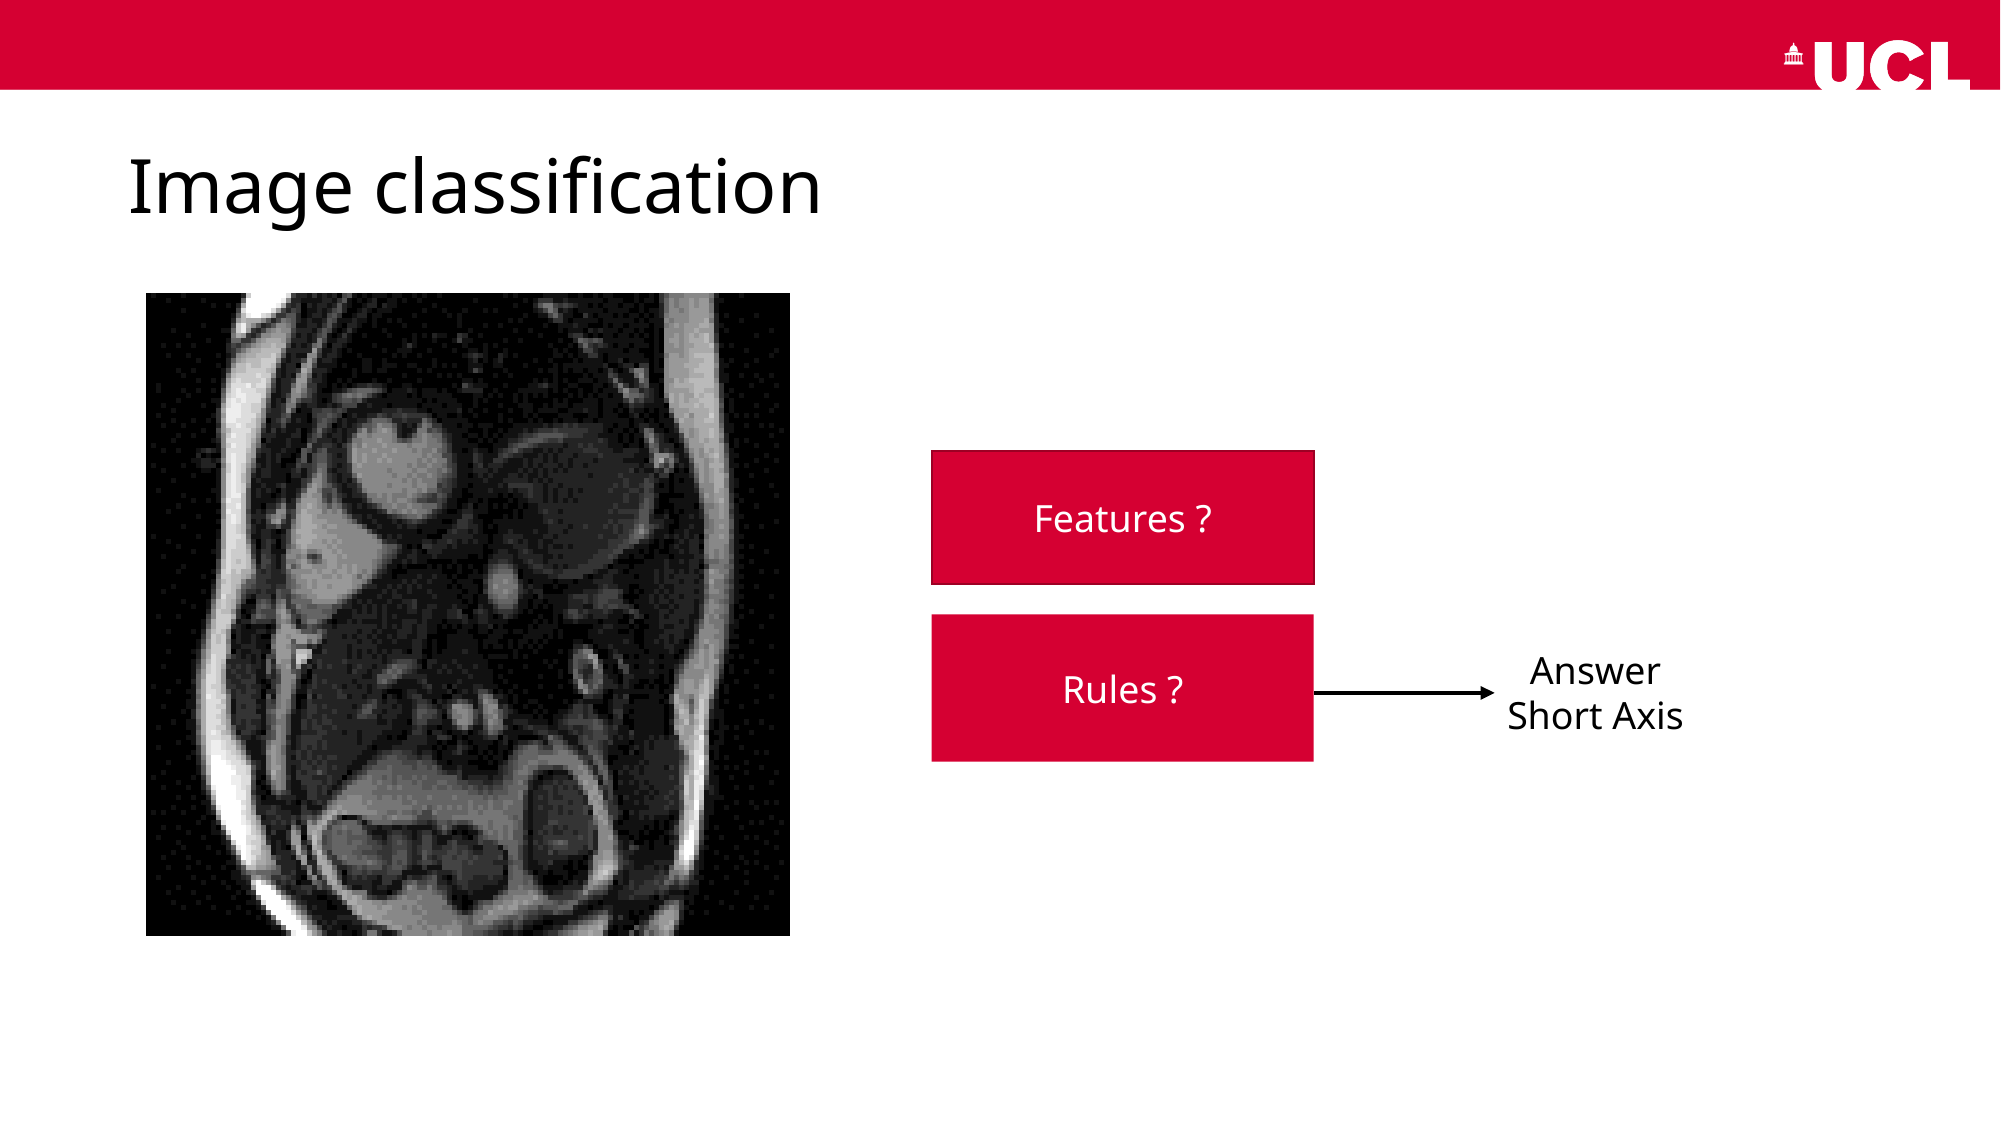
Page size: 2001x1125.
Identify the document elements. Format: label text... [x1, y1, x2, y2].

text_box Image classification [113, 141, 1839, 294]
picture [0, 0, 2001, 90]
text_box Rules ? [931, 613, 1315, 763]
picture [146, 292, 790, 936]
text_box Answer Short Axis [1492, 639, 1699, 745]
text_box Features ? [931, 450, 1315, 585]
